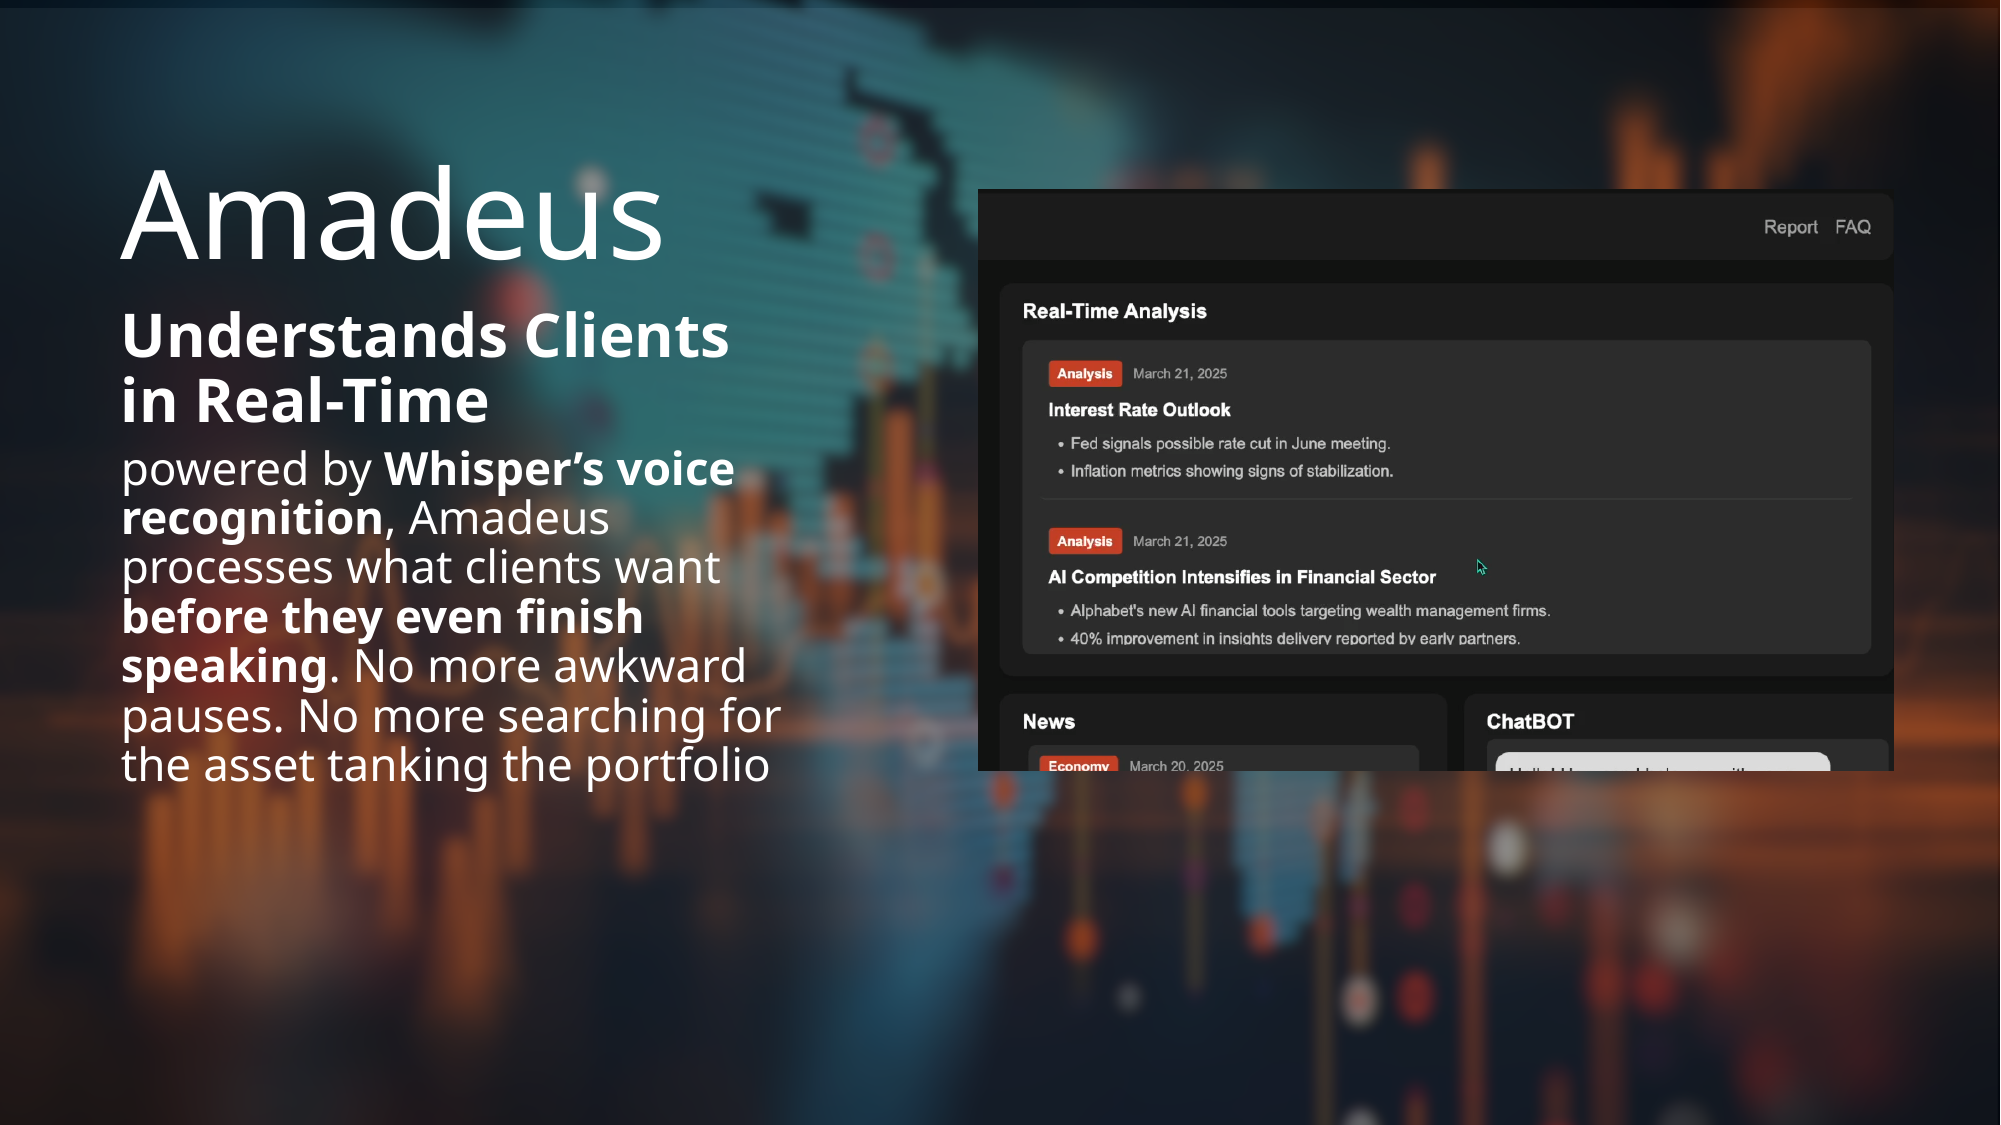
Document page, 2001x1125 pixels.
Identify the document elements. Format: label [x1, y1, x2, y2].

text_box [976, 187, 1895, 773]
picture [0, 0, 2000, 1125]
